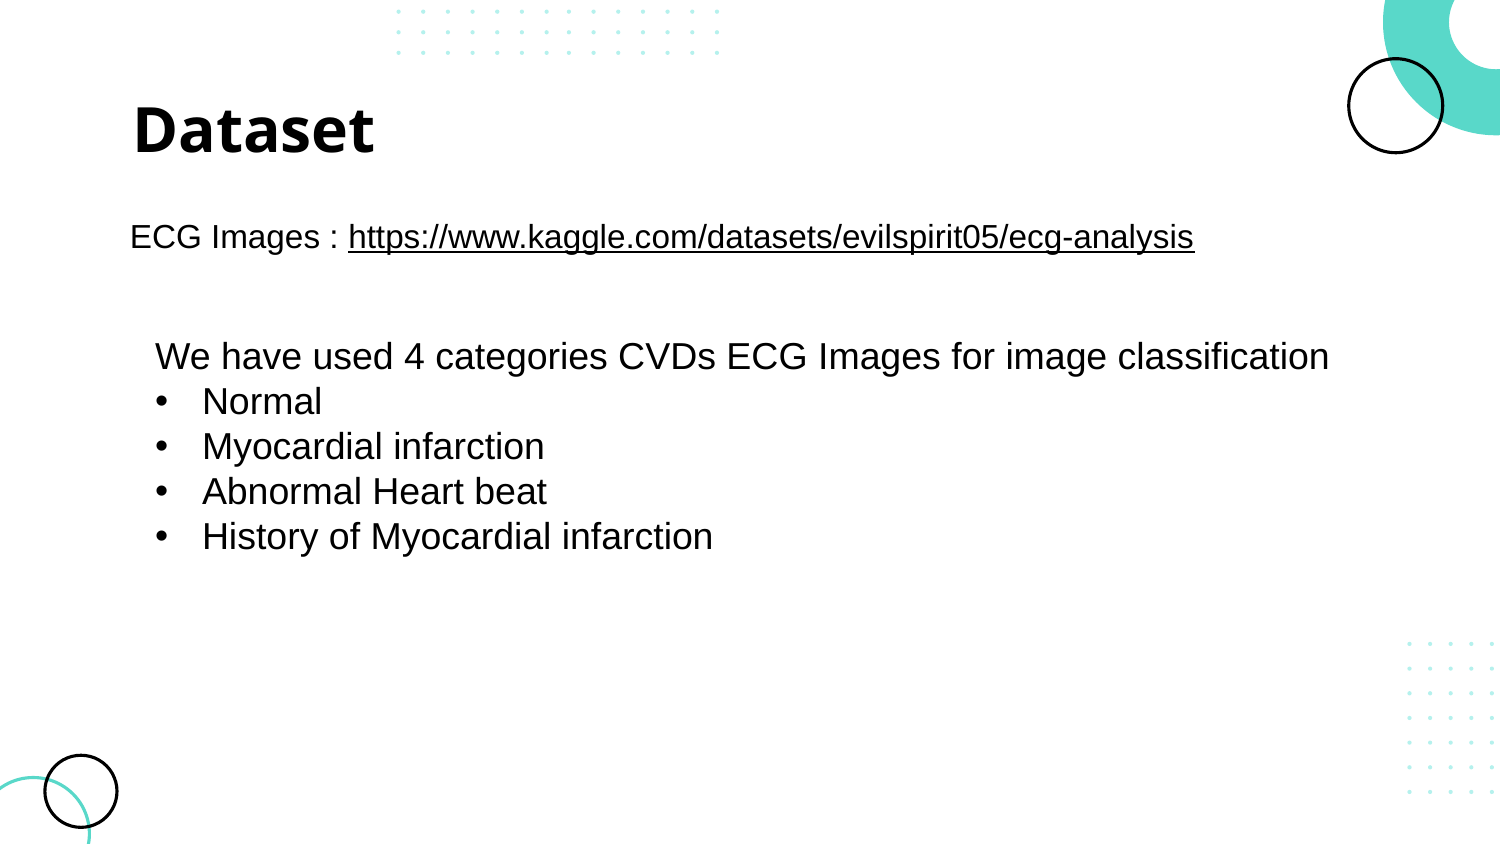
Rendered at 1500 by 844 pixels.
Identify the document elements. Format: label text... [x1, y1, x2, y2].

title Dataset [116, 75, 1383, 170]
text_box We have used 4 categories CVDs ECG Images for image classification Normal Myocardial infarction Abnormal Heart beat History of Myocardial infarction [140, 325, 1388, 565]
text_box ECG Images : https://www.kaggle.com/datasets/evilspirit05/ecg-analysis [115, 208, 1388, 263]
